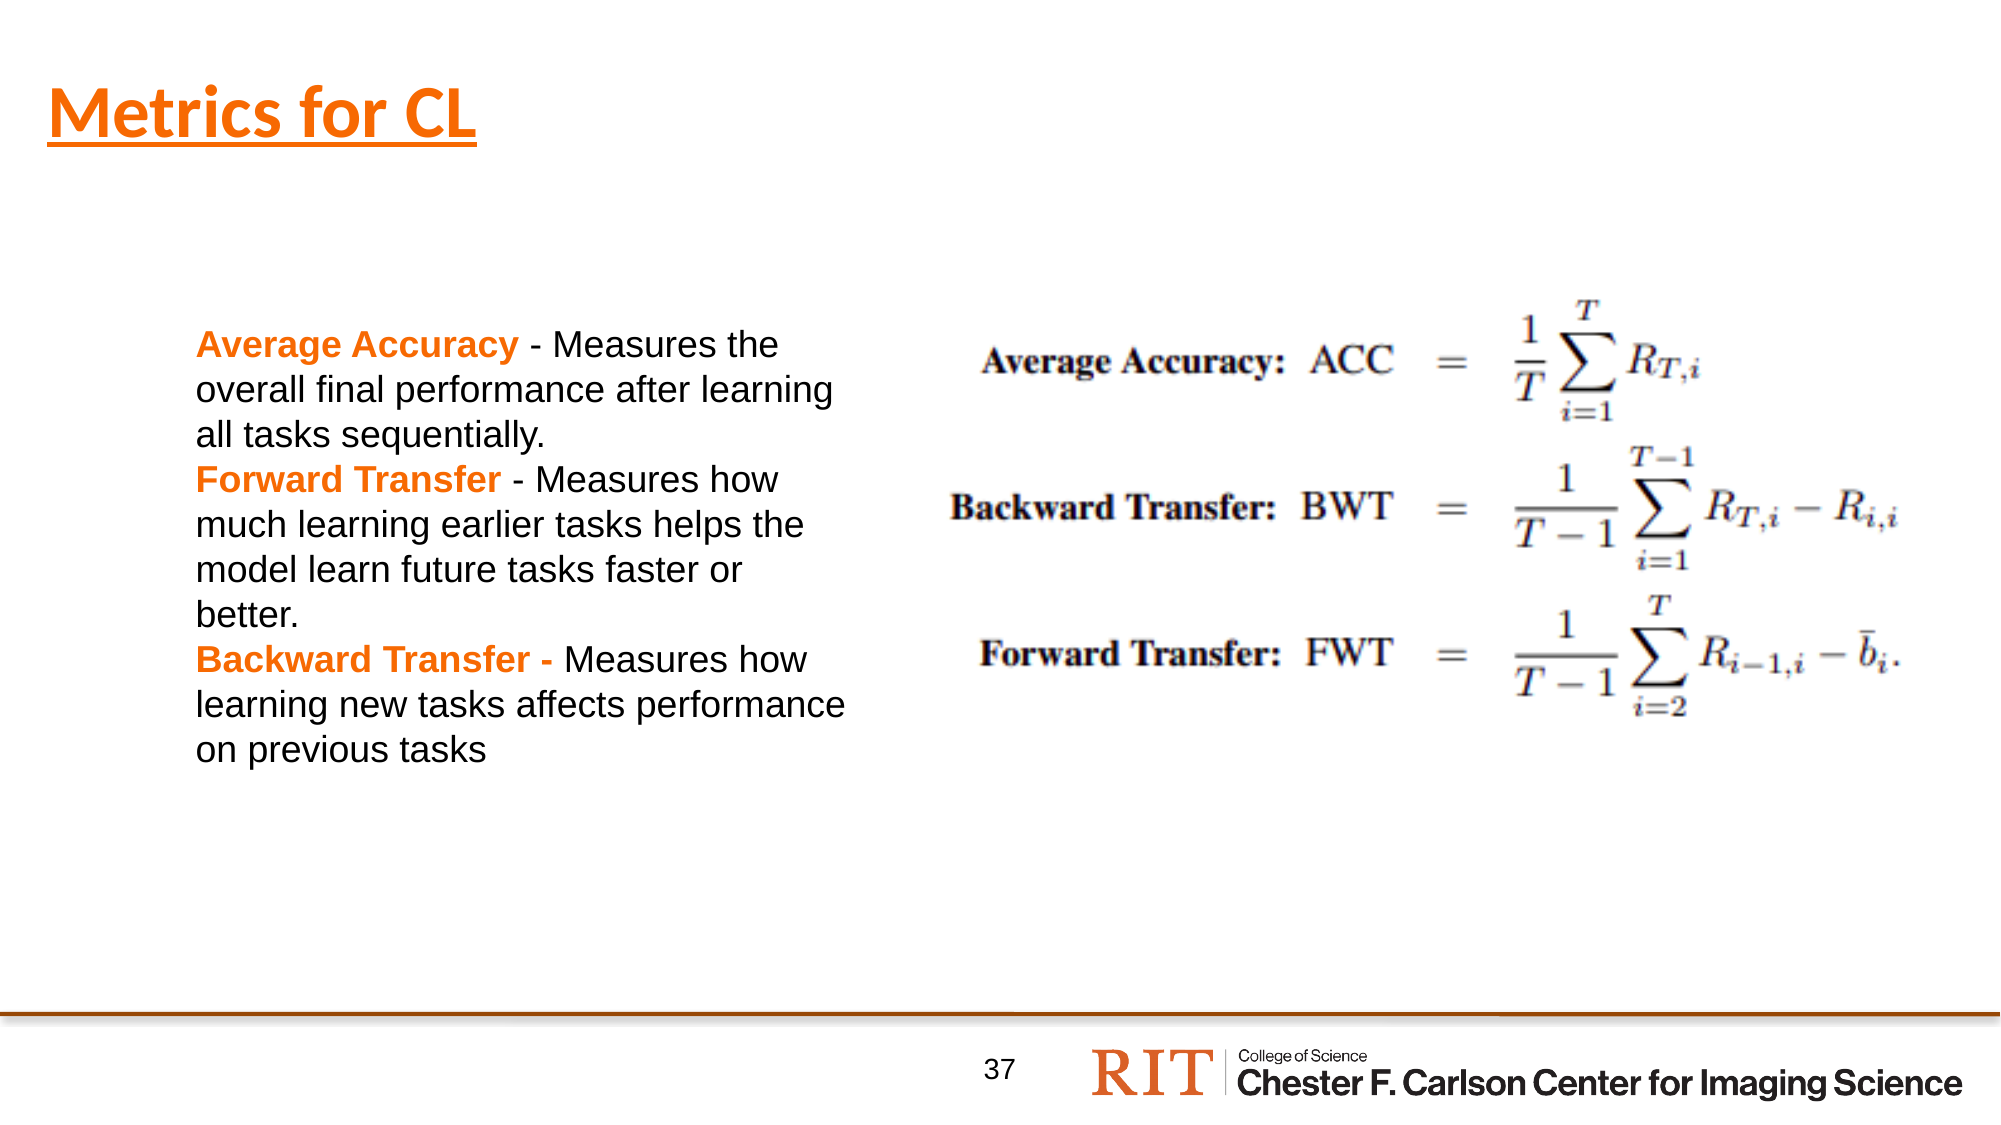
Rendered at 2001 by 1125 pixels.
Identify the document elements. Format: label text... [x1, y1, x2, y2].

slide_number ‹#› [913, 1043, 1087, 1104]
text_box Average Accuracy - Measures the overall final performance after learning all tasks sequentially. Forward Transfer - Measures how much learning earlier tasks helps the model learn future tasks faster or better. Backward Transfer - Measures how learning new tasks affects performance on previous tasks [105, 229, 866, 827]
picture [927, 277, 1934, 737]
picture [1086, 1038, 1972, 1106]
title Metrics for CL [32, 23, 1718, 192]
